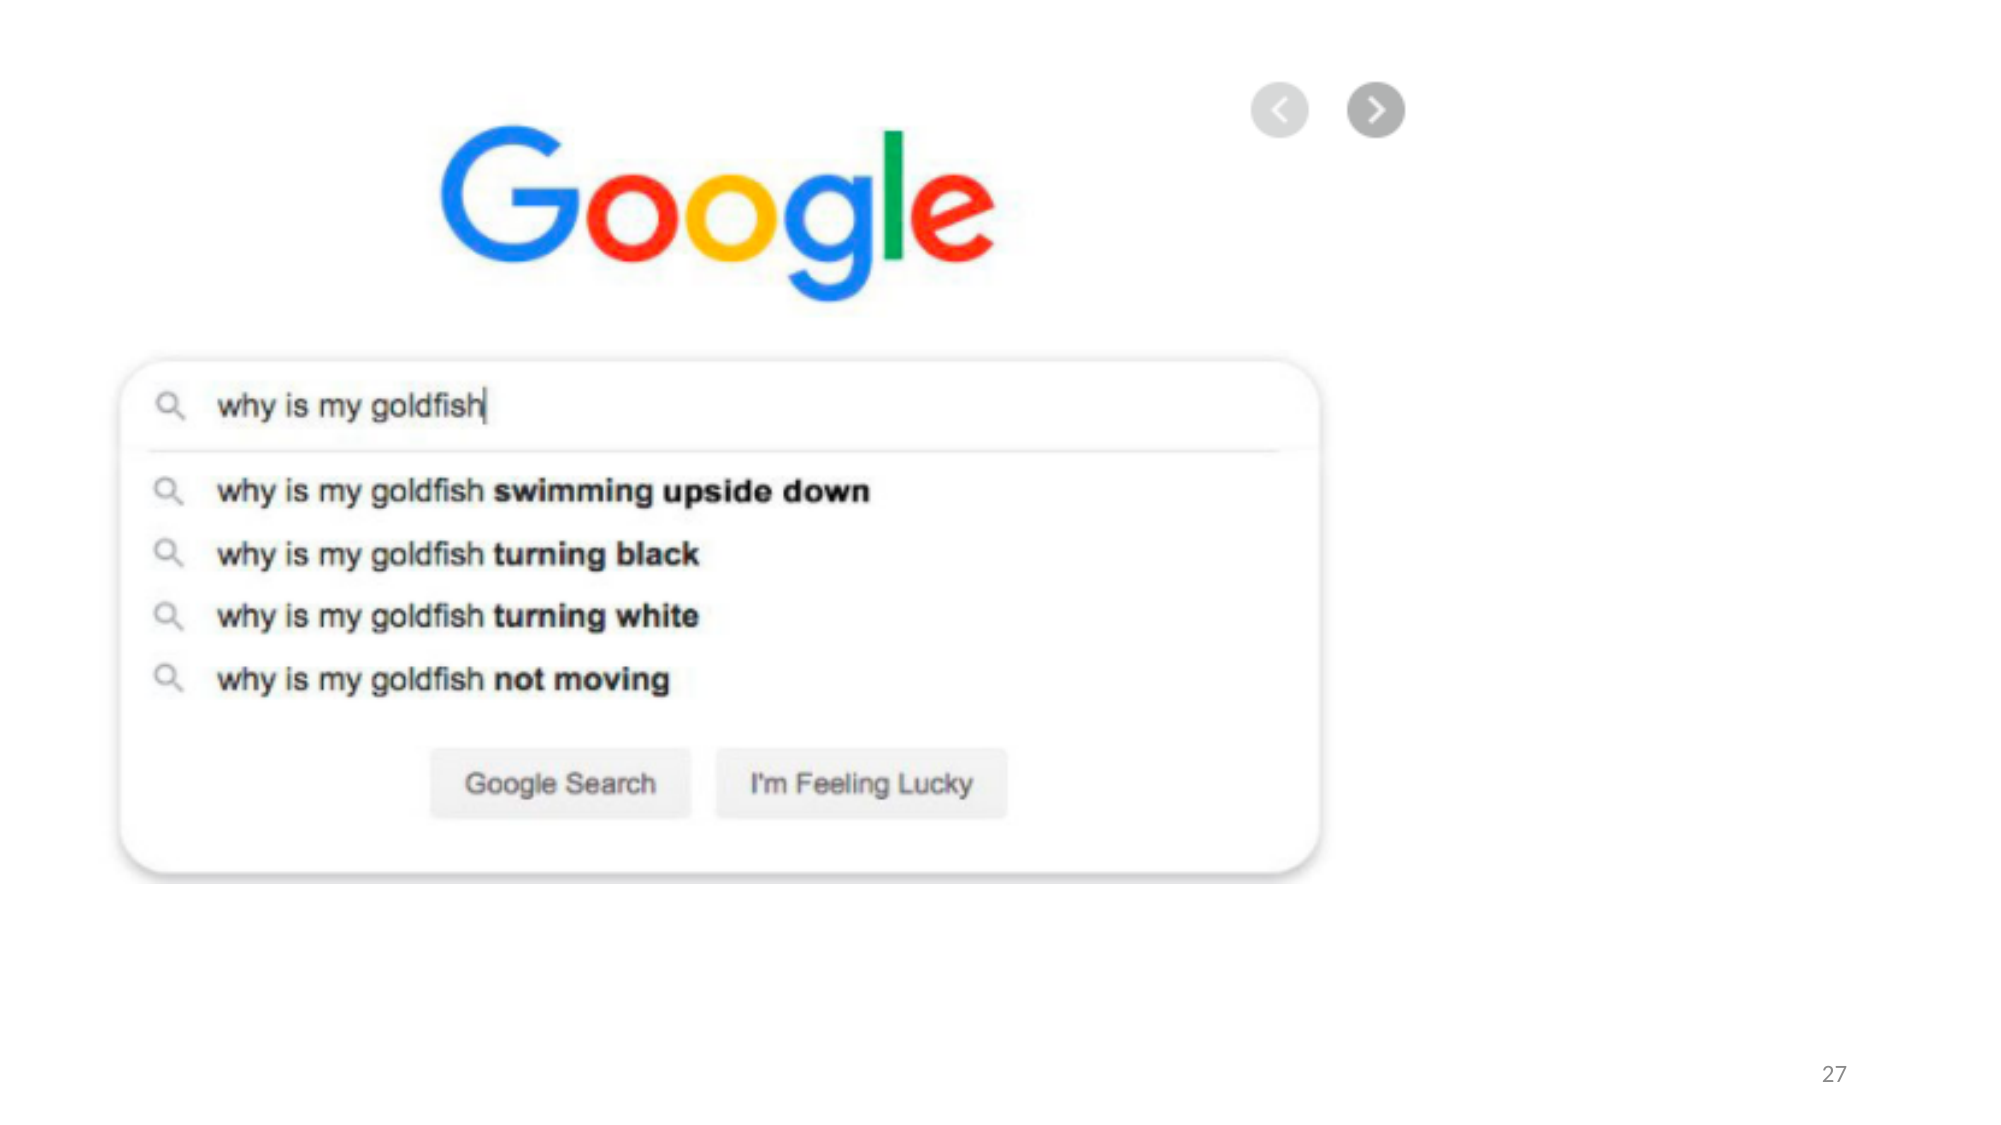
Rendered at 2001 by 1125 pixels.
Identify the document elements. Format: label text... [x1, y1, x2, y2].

picture [97, 78, 1413, 884]
slide_number 27 [1412, 1042, 1863, 1103]
